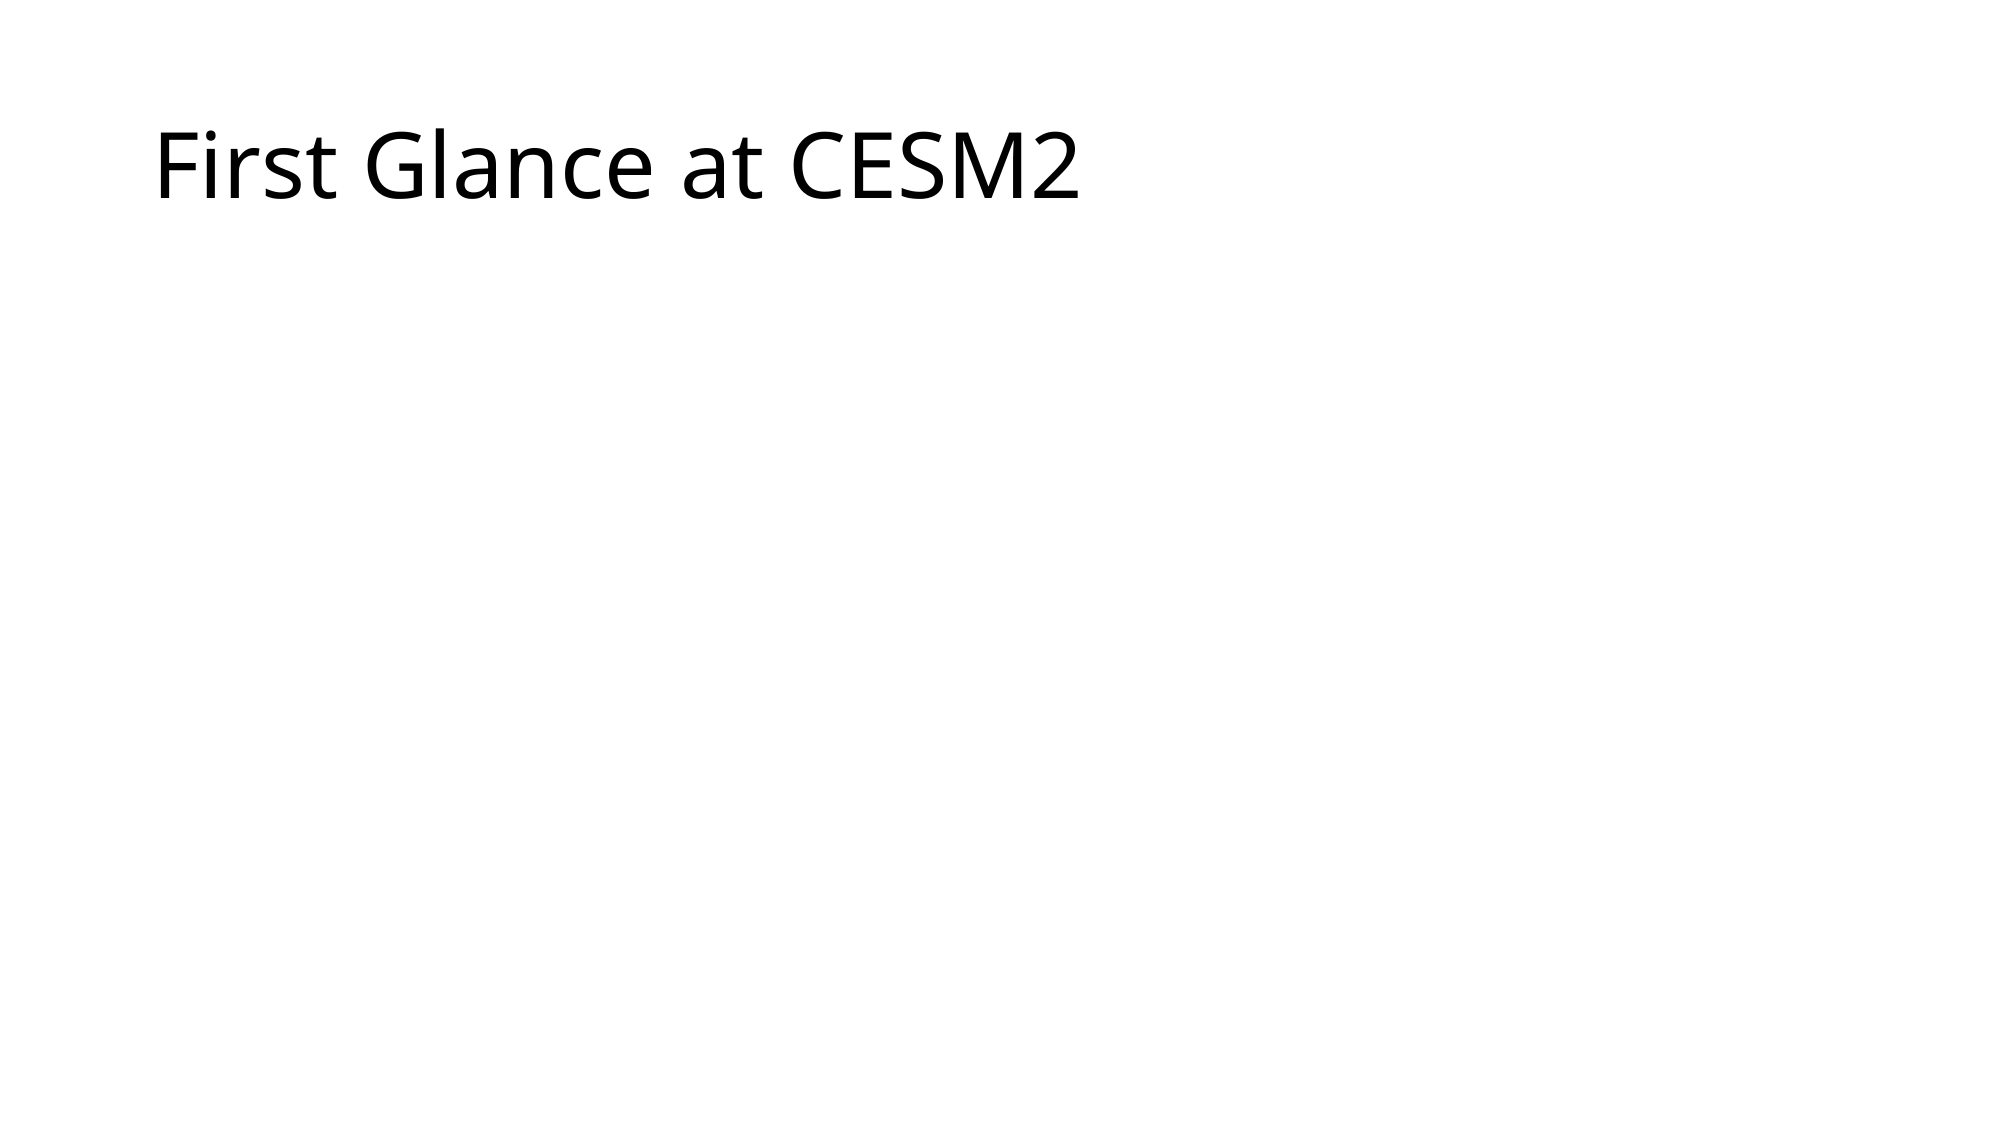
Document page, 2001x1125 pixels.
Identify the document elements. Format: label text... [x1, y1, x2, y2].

title First Glance at CESM2 [137, 59, 1863, 278]
